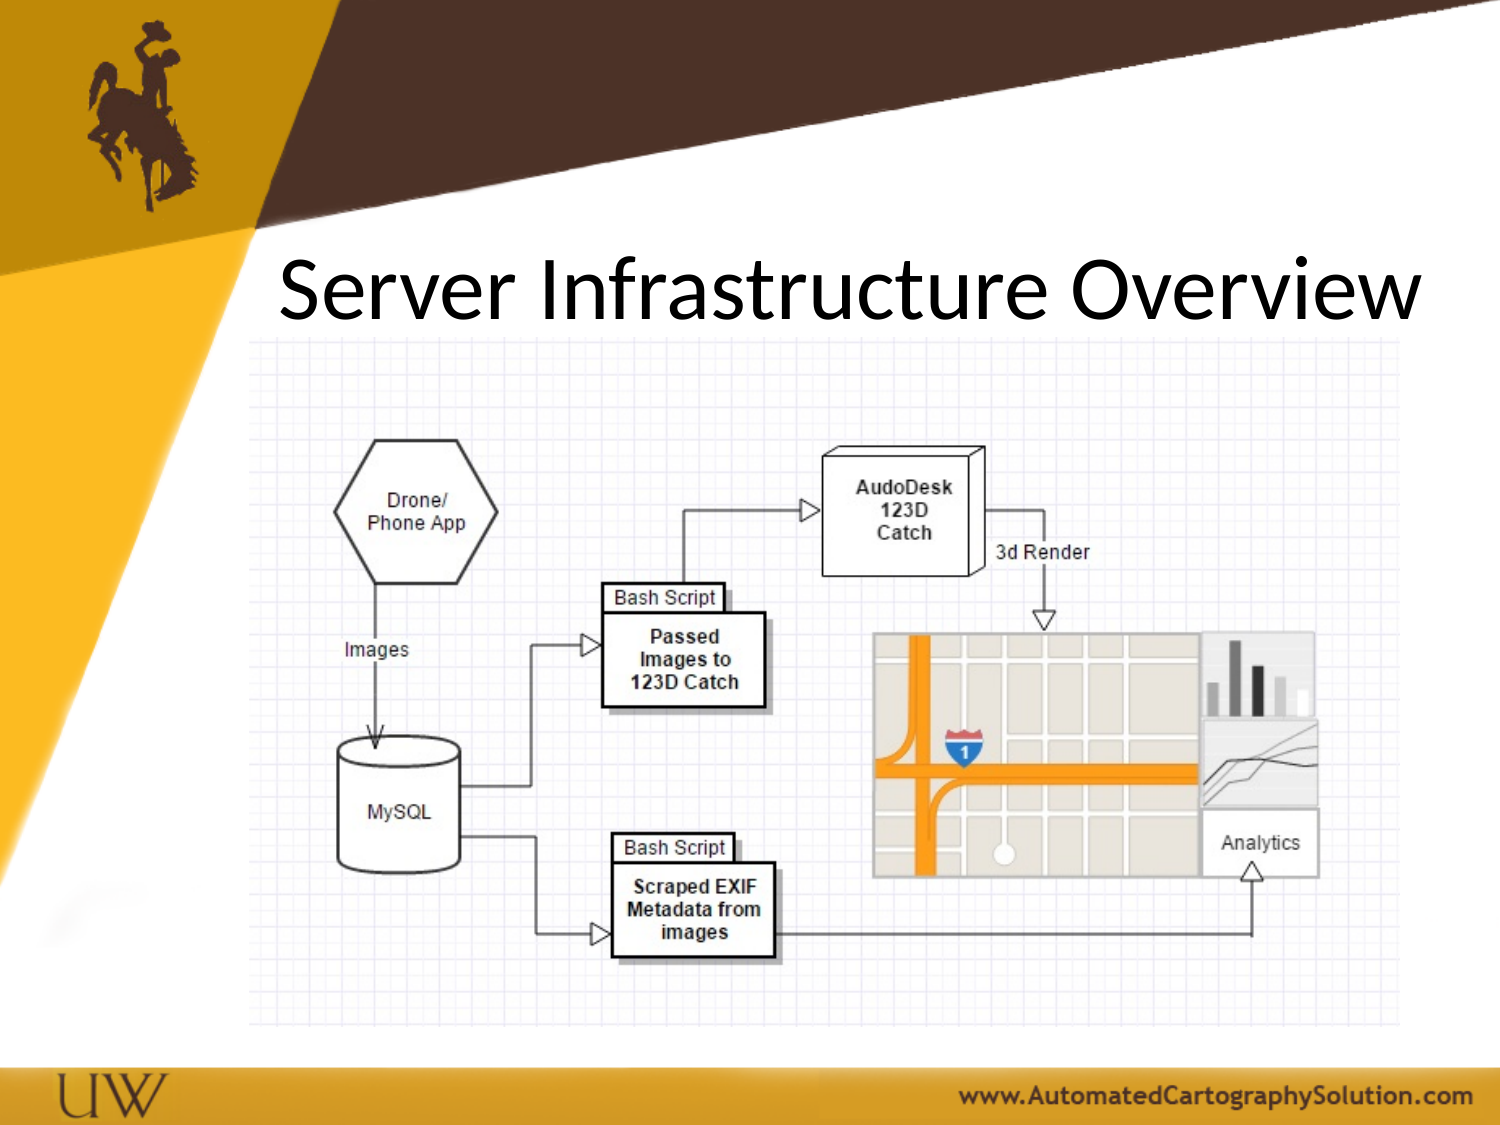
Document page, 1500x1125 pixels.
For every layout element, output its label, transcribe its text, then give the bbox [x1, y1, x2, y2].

title Server Infrastructure Overview [225, 162, 1500, 404]
picture [0, 0, 1500, 1125]
